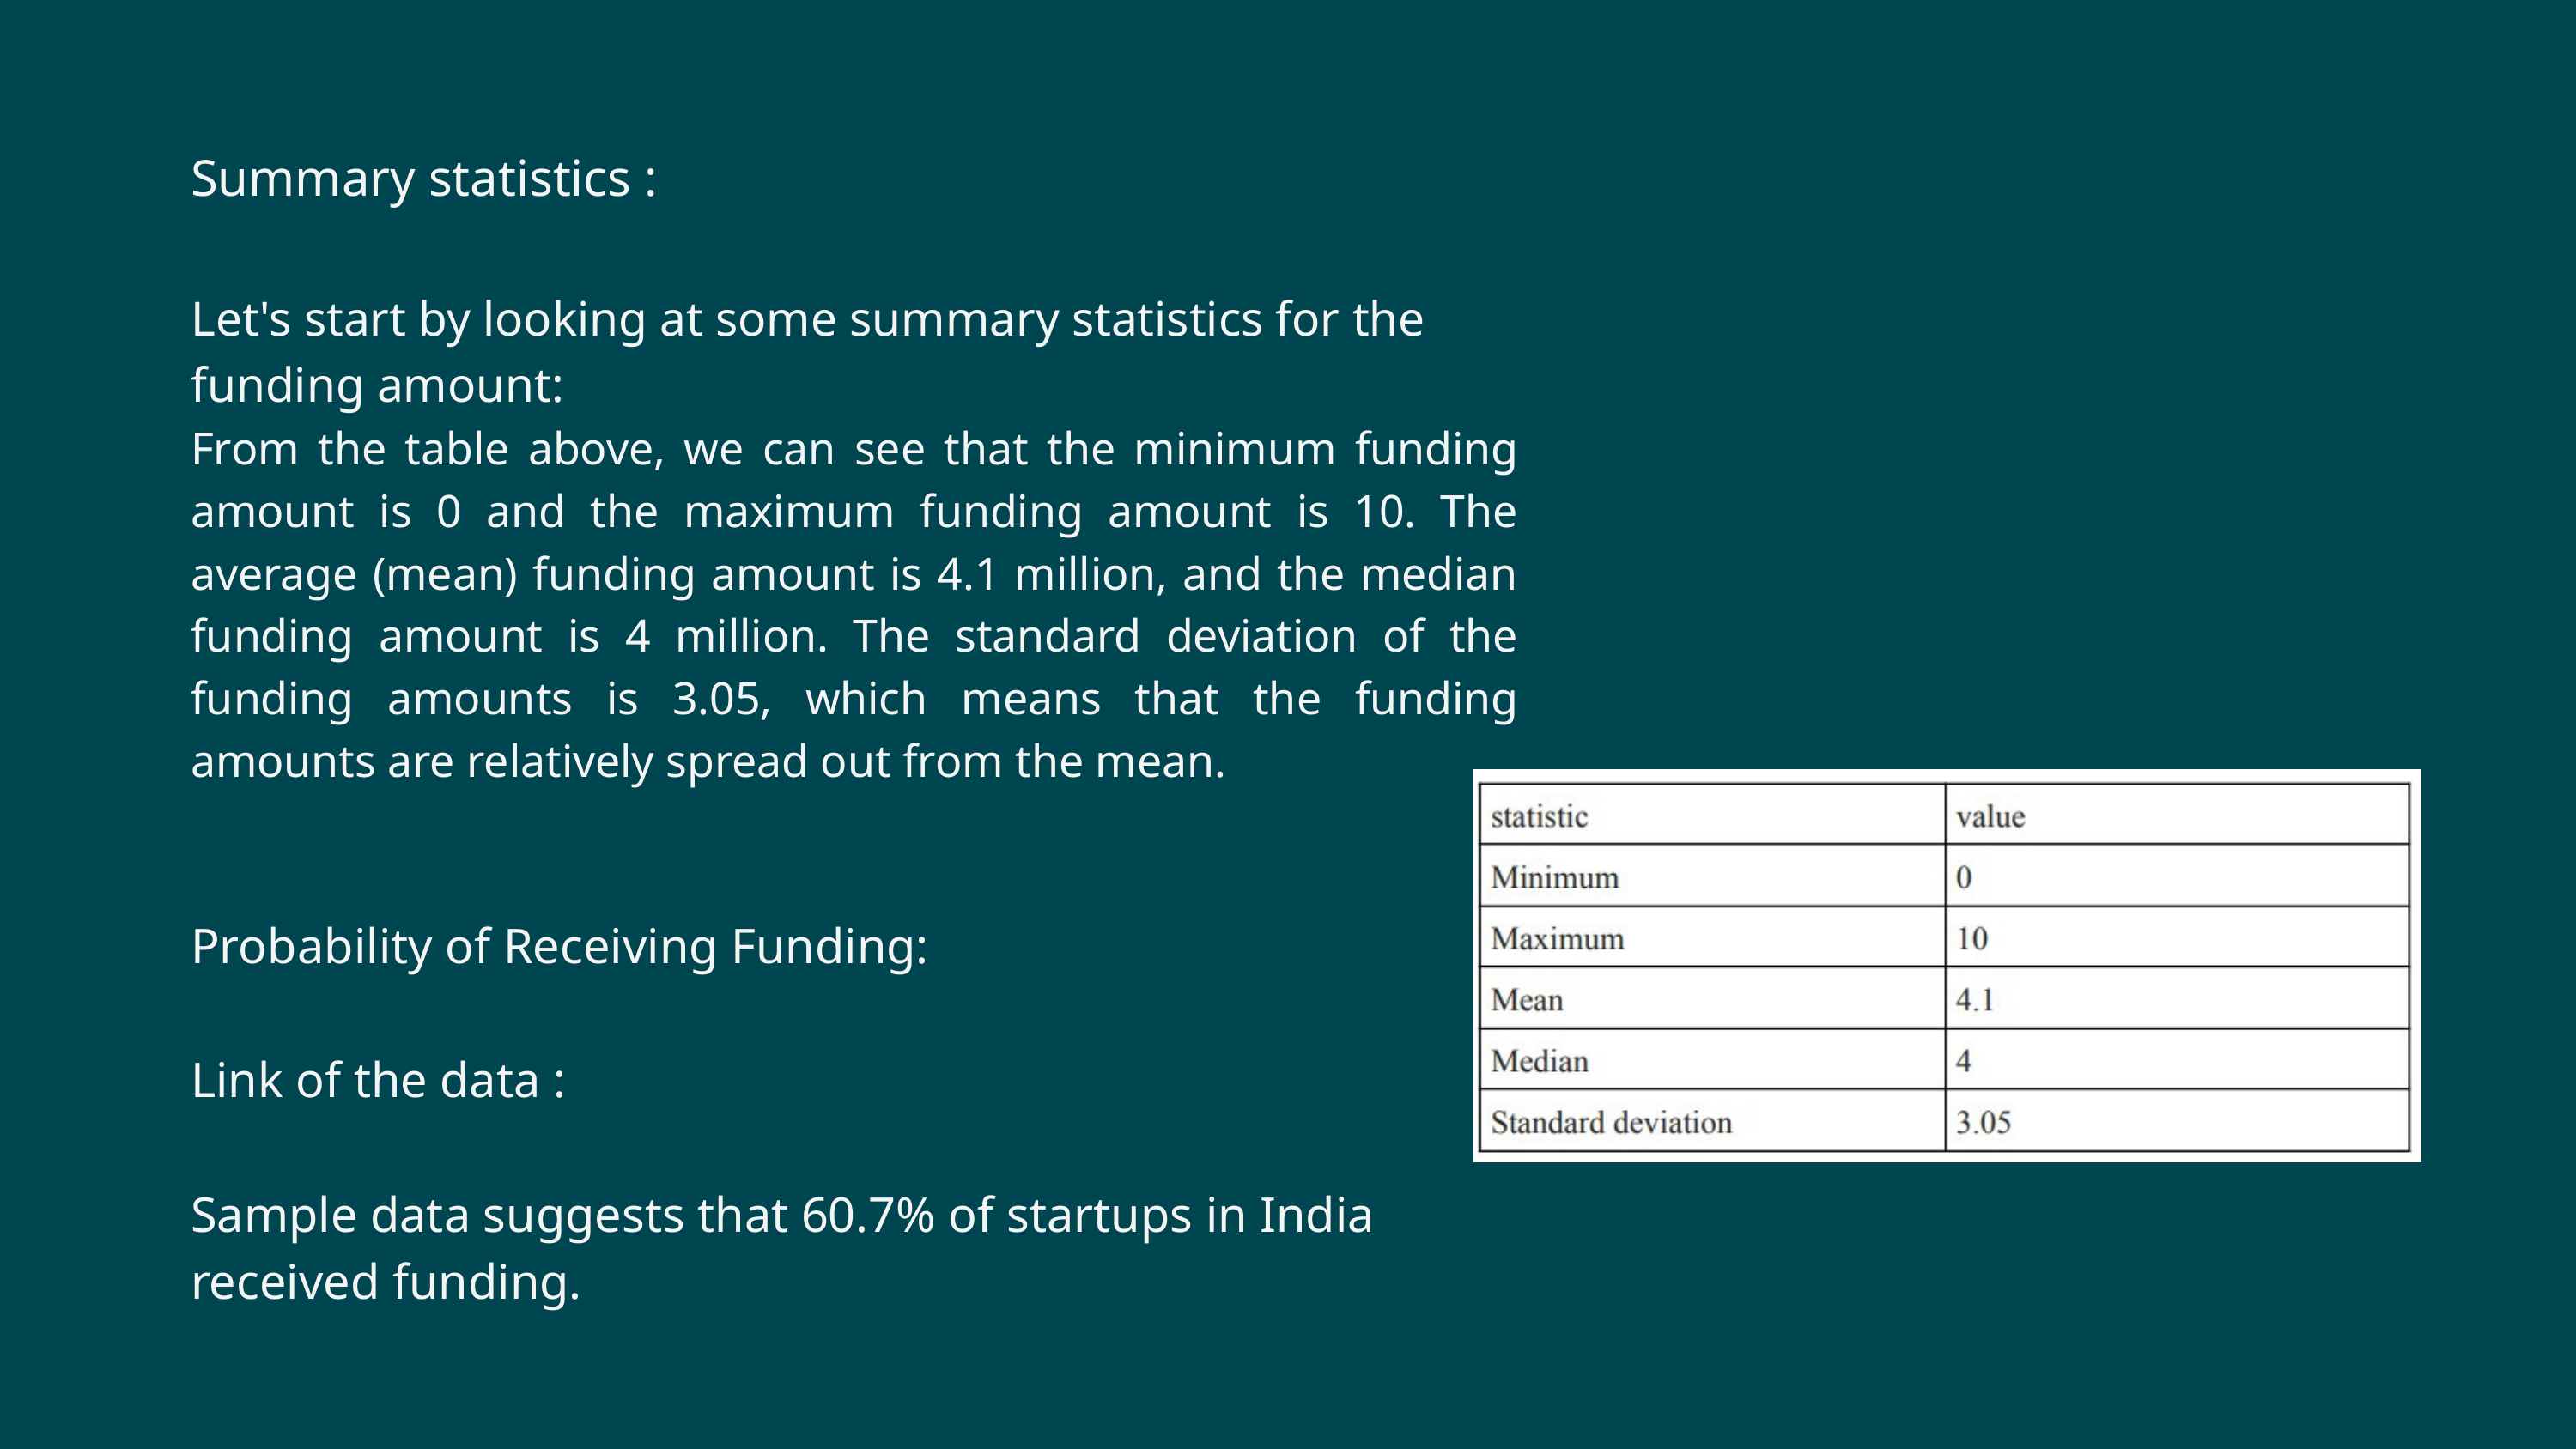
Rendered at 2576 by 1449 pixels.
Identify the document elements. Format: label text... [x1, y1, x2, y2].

text_box Probability of Receiving Funding: Link of the data : Sample data suggests that 60.7% of startups in India received funding. [191, 905, 1476, 1310]
text_box Summary statistics : Let's start by looking at some summary statistics for the funding amount: From the table above, we can see that the minimum funding amount is 0 and the maximum funding amount is 10. The average (mean) funding amount is 4.1 million, and the median funding amount is 4 million. The standard deviation of the funding amounts is 3.05, which means that the funding amounts are relatively spread out from the mean. [191, 136, 1521, 848]
picture [1473, 769, 2421, 1162]
